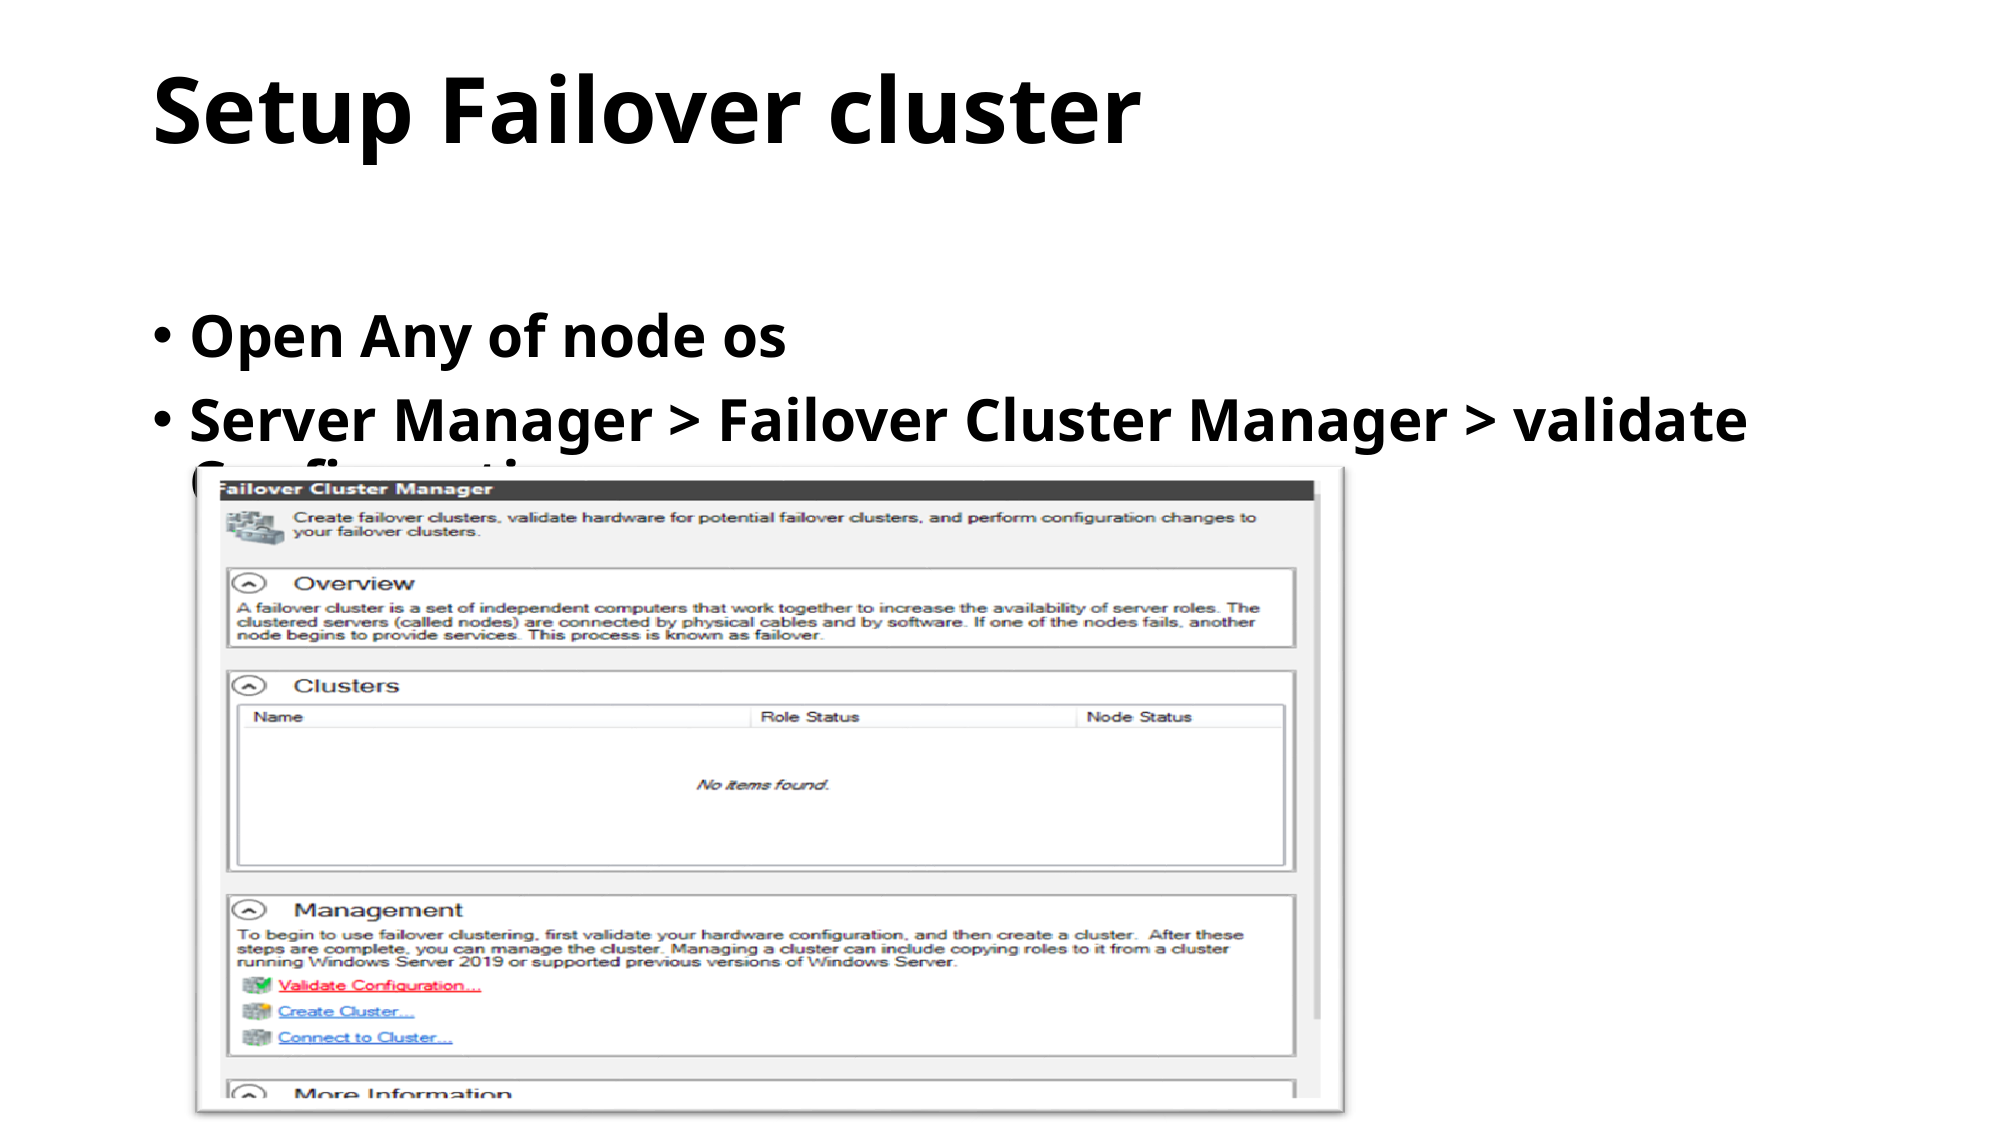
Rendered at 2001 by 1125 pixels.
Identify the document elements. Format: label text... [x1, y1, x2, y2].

list Open Any of node os Server Manager > Failover Cluster Manager > validate Configuration [137, 299, 1863, 1014]
title Setup Failover cluster [137, 59, 1863, 278]
picture [179, 458, 1361, 1125]
